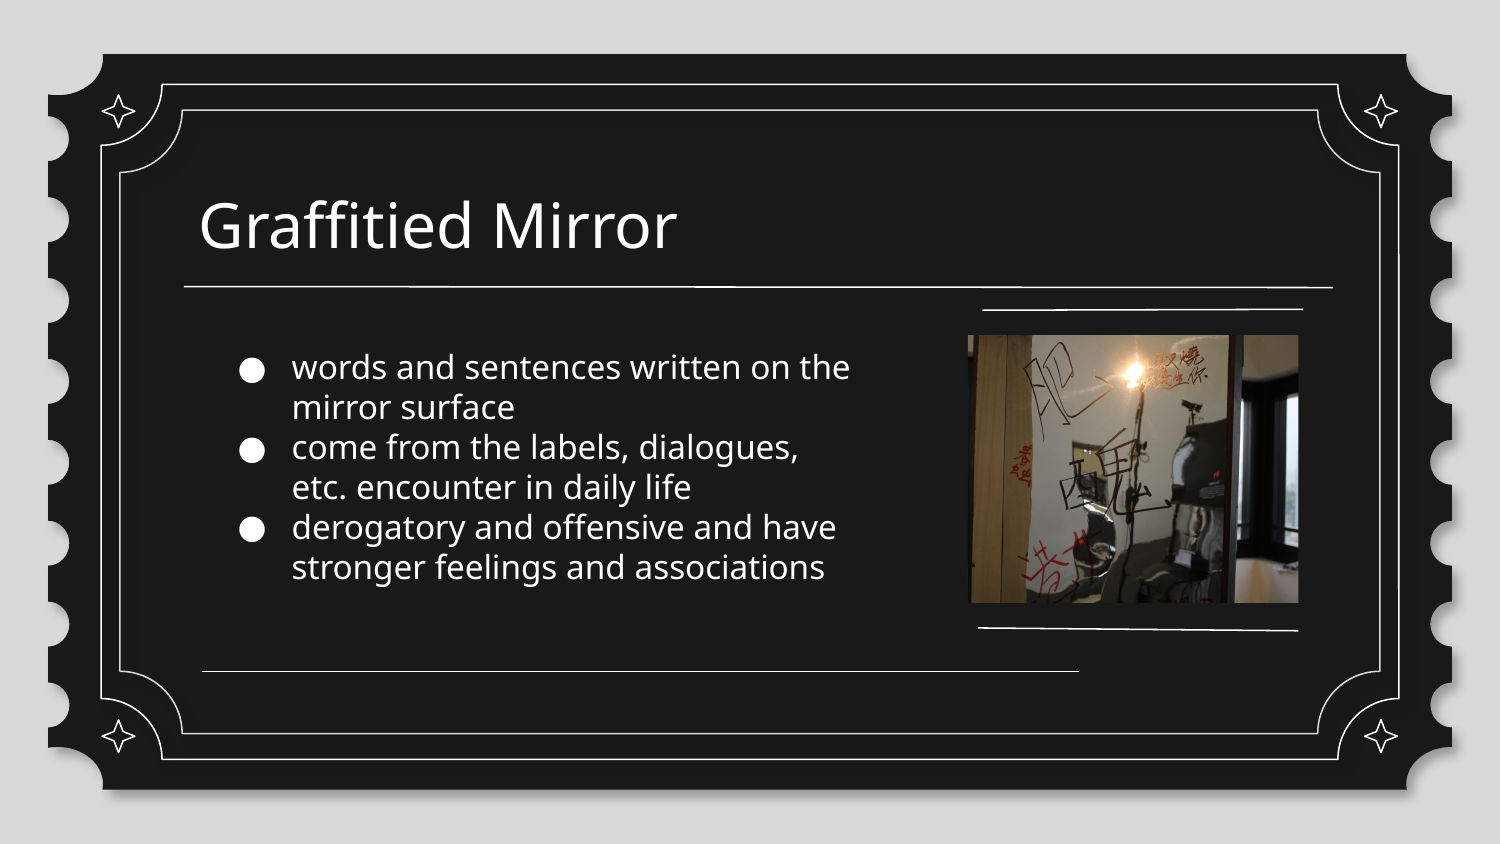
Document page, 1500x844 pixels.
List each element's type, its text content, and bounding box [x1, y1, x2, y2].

subtitle words and sentences written on the mirror surface come from the labels, dialogues, etc. encounter in daily life derogatory and offensive and have stronger feelings and associations [201, 346, 855, 605]
title Graffitied Mirror [184, 171, 719, 280]
picture [967, 334, 1299, 604]
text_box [977, 627, 1299, 631]
